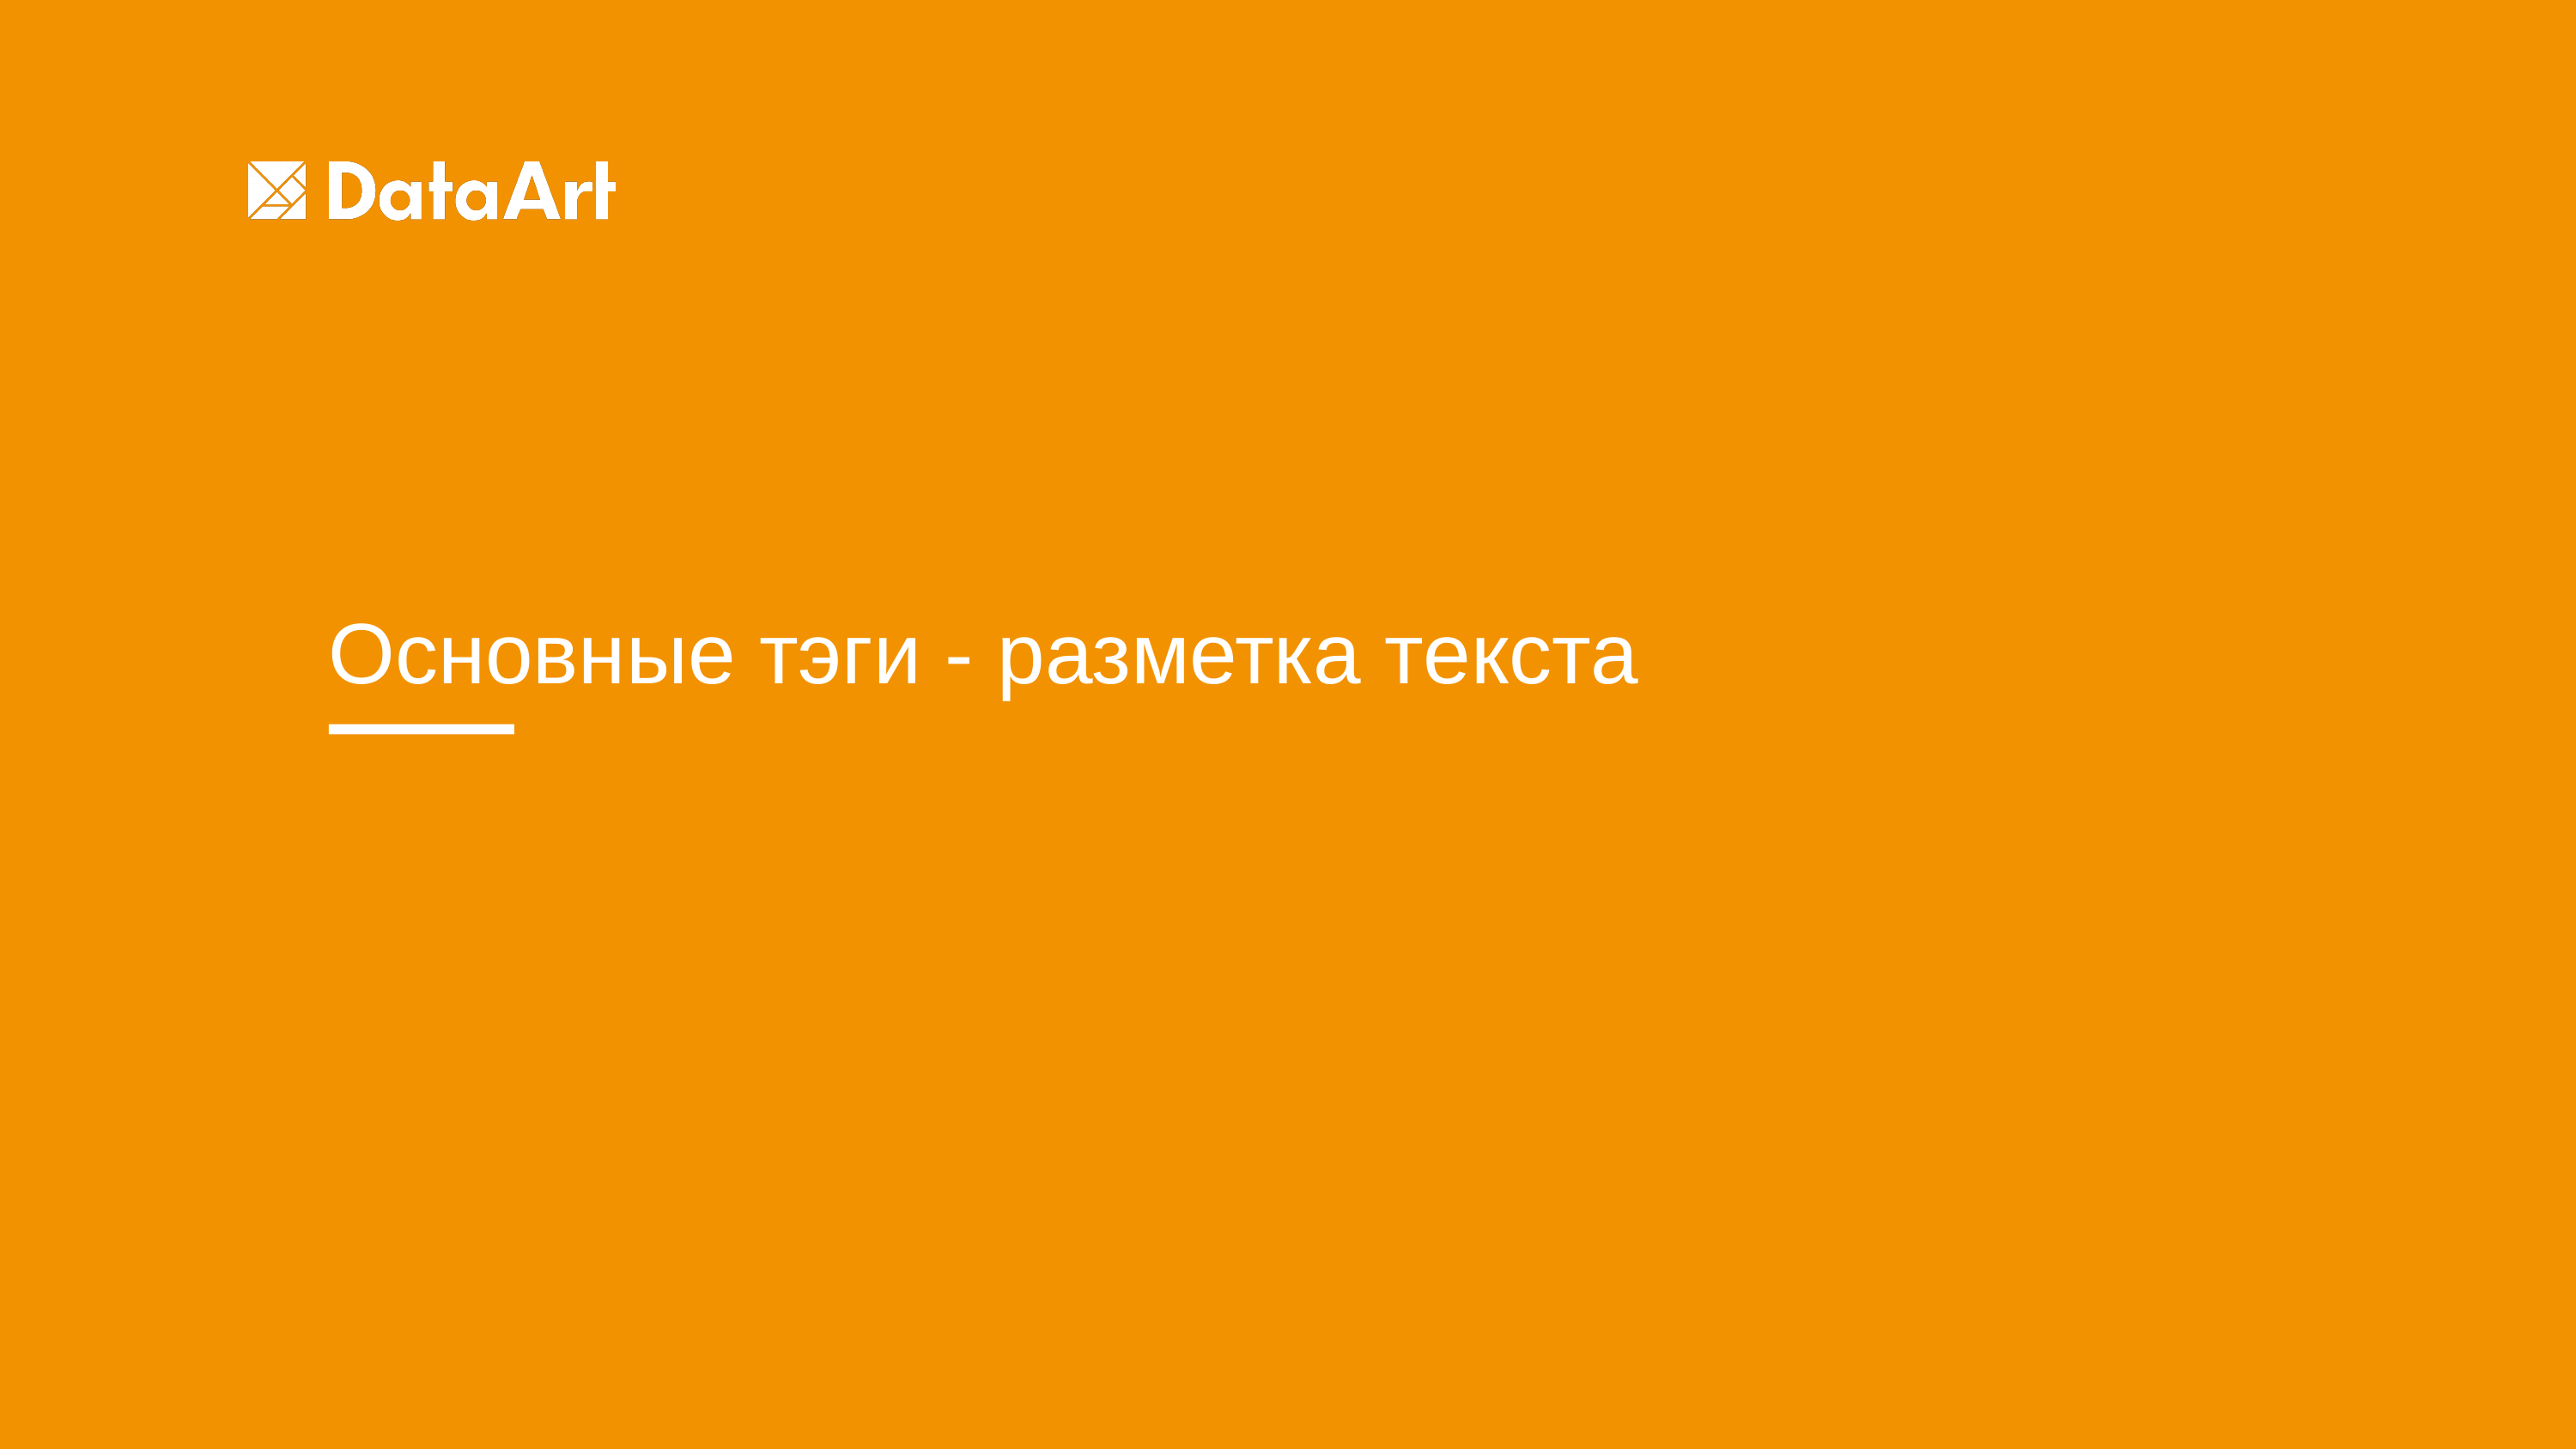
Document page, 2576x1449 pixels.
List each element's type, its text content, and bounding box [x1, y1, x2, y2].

picture [248, 161, 616, 221]
title Основные тэги - разметка текста [328, 603, 2184, 725]
